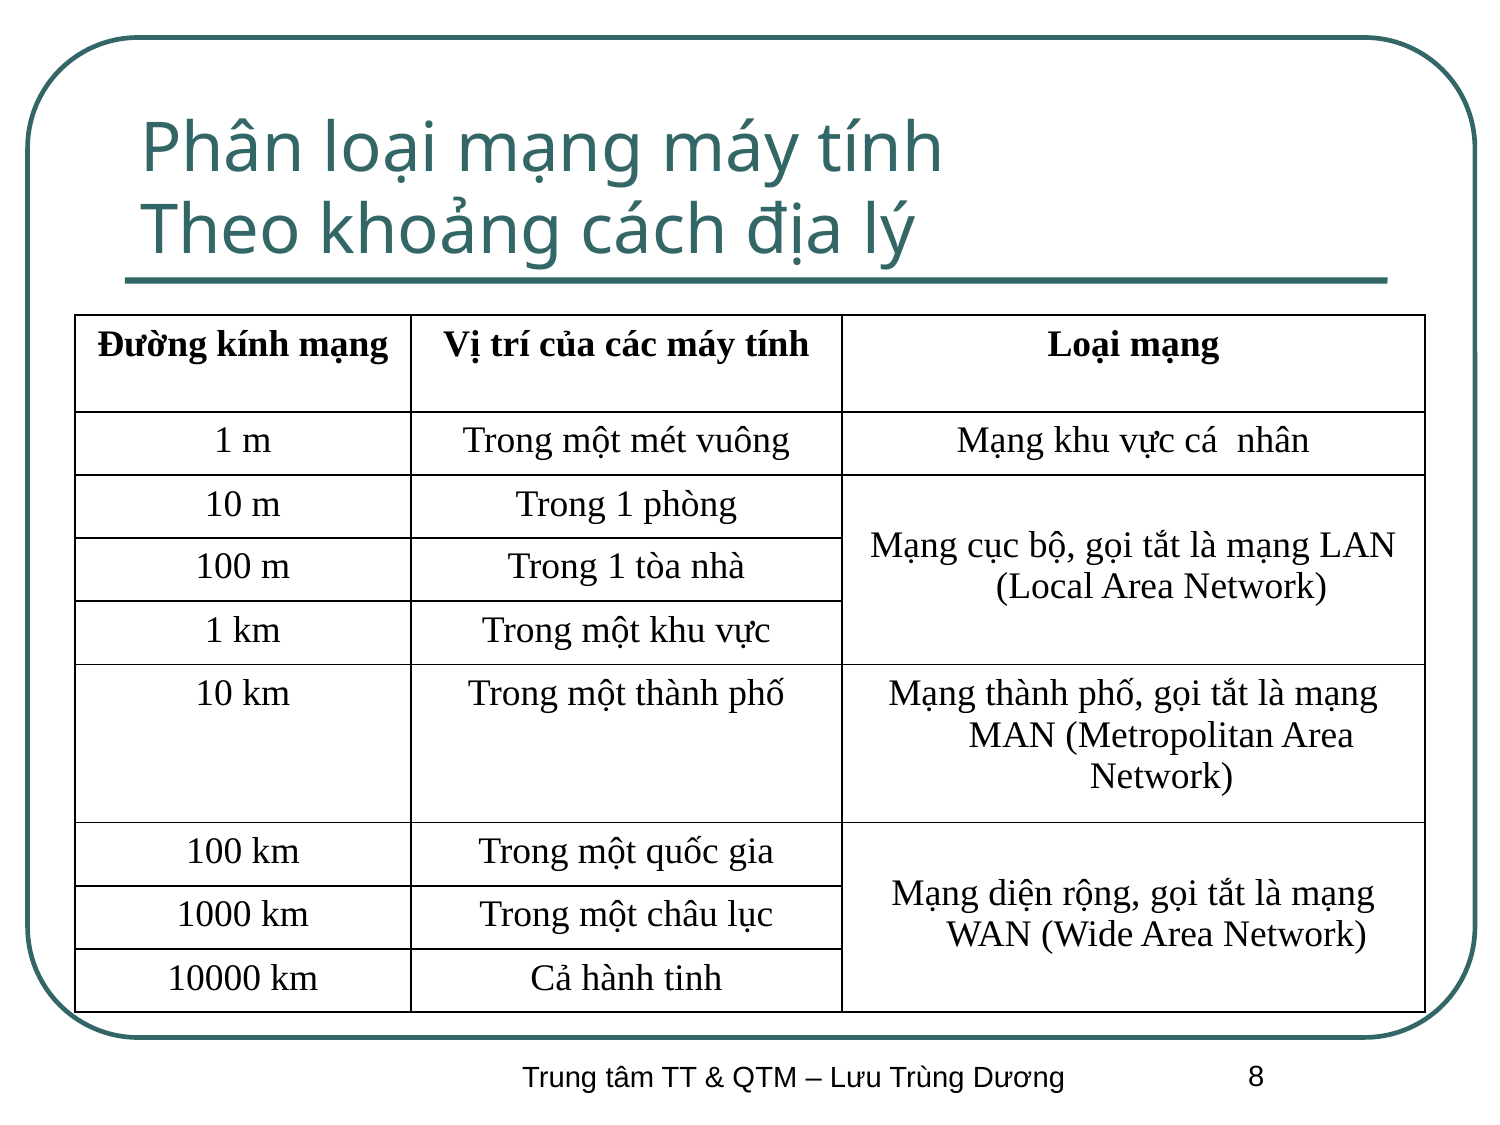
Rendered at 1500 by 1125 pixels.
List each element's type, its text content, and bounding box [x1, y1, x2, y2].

table_cell Trong 1 tòa nhà [412, 539, 841, 600]
table_cell 1000 km [76, 887, 410, 948]
table_cell Trong một mét vuông [412, 413, 841, 474]
table_cell Mạng thành phố, gọi tắt là mạng MAN (Metropolitan Area Network) [843, 665, 1424, 822]
table_cell Mạng khu vực cá nhân [843, 413, 1424, 474]
table_cell 100 m [76, 539, 410, 600]
table_cell 1 m [76, 413, 410, 474]
table_cell 10 km [76, 665, 410, 822]
slide_number 8 [1125, 1050, 1388, 1125]
table_cell Trong một châu lục [412, 887, 841, 948]
table_header Loại mạng [843, 316, 1424, 411]
table_cell Cả hành tinh [412, 950, 841, 1011]
table_cell Trong một quốc gia [412, 823, 841, 885]
table_header Vị trí của các máy tính [412, 316, 841, 411]
table_cell Mạng cục bộ, gọi tắt là mạng LAN (Local Area Network) [843, 476, 1424, 664]
table_cell Trong một thành phố [412, 665, 841, 822]
table_cell 1 km [76, 602, 410, 664]
table_cell Mạng diện rộng, gọi tắt là mạng WAN (Wide Area Network) [843, 823, 1424, 1011]
footer Trung tâm TT & QTM – Lưu Trùng Dương [462, 1050, 1125, 1125]
table_cell 10000 km [76, 950, 410, 1011]
table_cell Trong một khu vực [412, 602, 841, 664]
title Phân loại mạng máy tính Theo khoảng cách địa lý [125, 87, 1388, 275]
table_cell Trong 1 phòng [412, 476, 841, 537]
table_cell 100 km [76, 823, 410, 885]
table_cell 10 m [76, 476, 410, 537]
table_header Đường kính mạng [76, 316, 410, 411]
